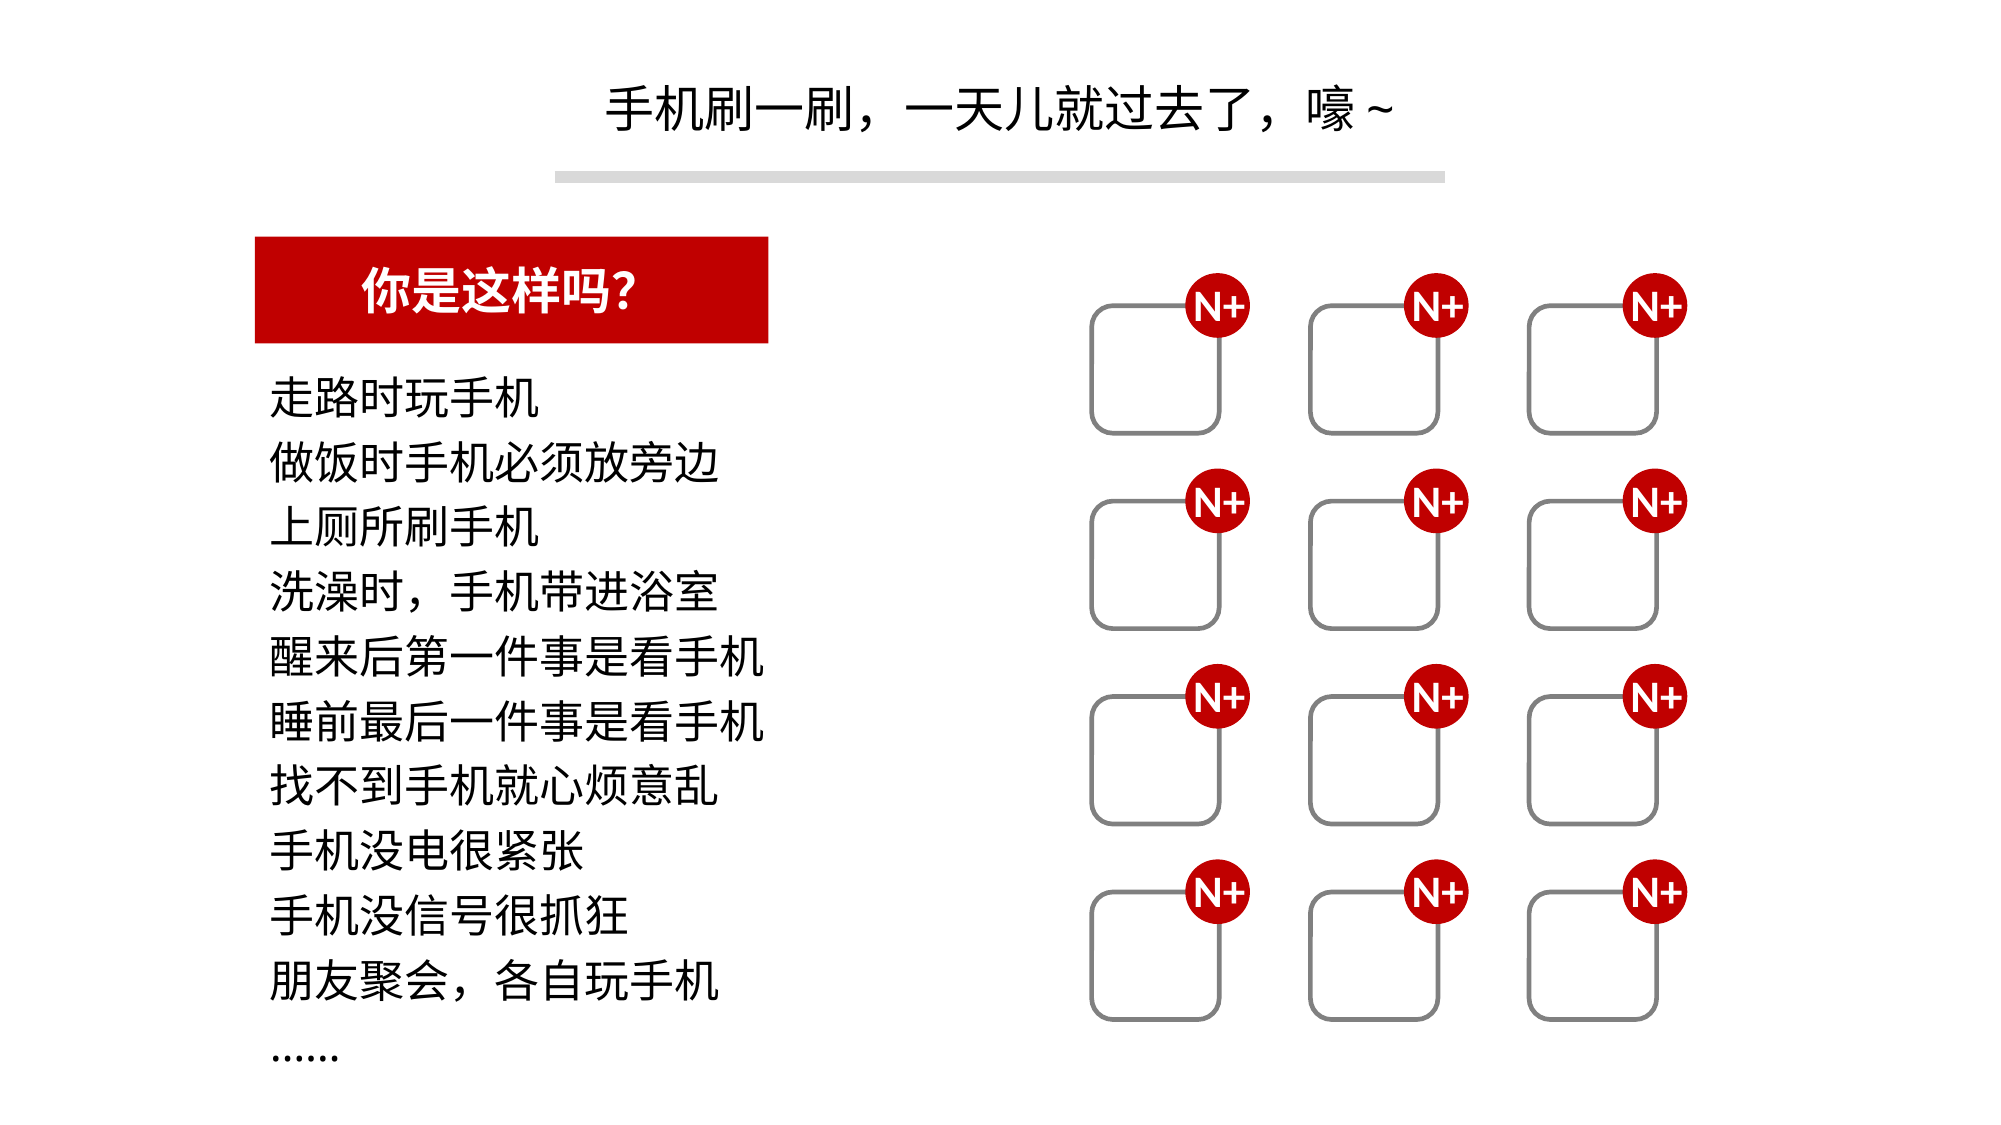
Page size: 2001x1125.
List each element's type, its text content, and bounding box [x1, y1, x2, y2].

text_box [1091, 660, 1302, 825]
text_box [554, 40, 1446, 177]
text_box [1091, 855, 1302, 1020]
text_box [1310, 269, 1521, 434]
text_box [1310, 464, 1521, 629]
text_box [1529, 269, 1739, 434]
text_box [1091, 464, 1302, 629]
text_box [1091, 269, 1302, 434]
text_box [1310, 660, 1521, 825]
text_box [1529, 855, 1739, 1020]
text_box 你是这样吗？ [254, 235, 770, 344]
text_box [1529, 464, 1739, 629]
text_box 走路时玩手机 做饭时手机必须放旁边 上厕所刷手机 洗澡时，手机带进浴室 醒来后第一件事是看手机 睡前最后一件事是看手机 找不到手机就心烦意乱 手机没电很紧张 手机没信号很抓狂 朋友聚会，各自玩手机 …… [254, 351, 862, 1079]
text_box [1529, 660, 1739, 825]
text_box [1310, 855, 1521, 1020]
